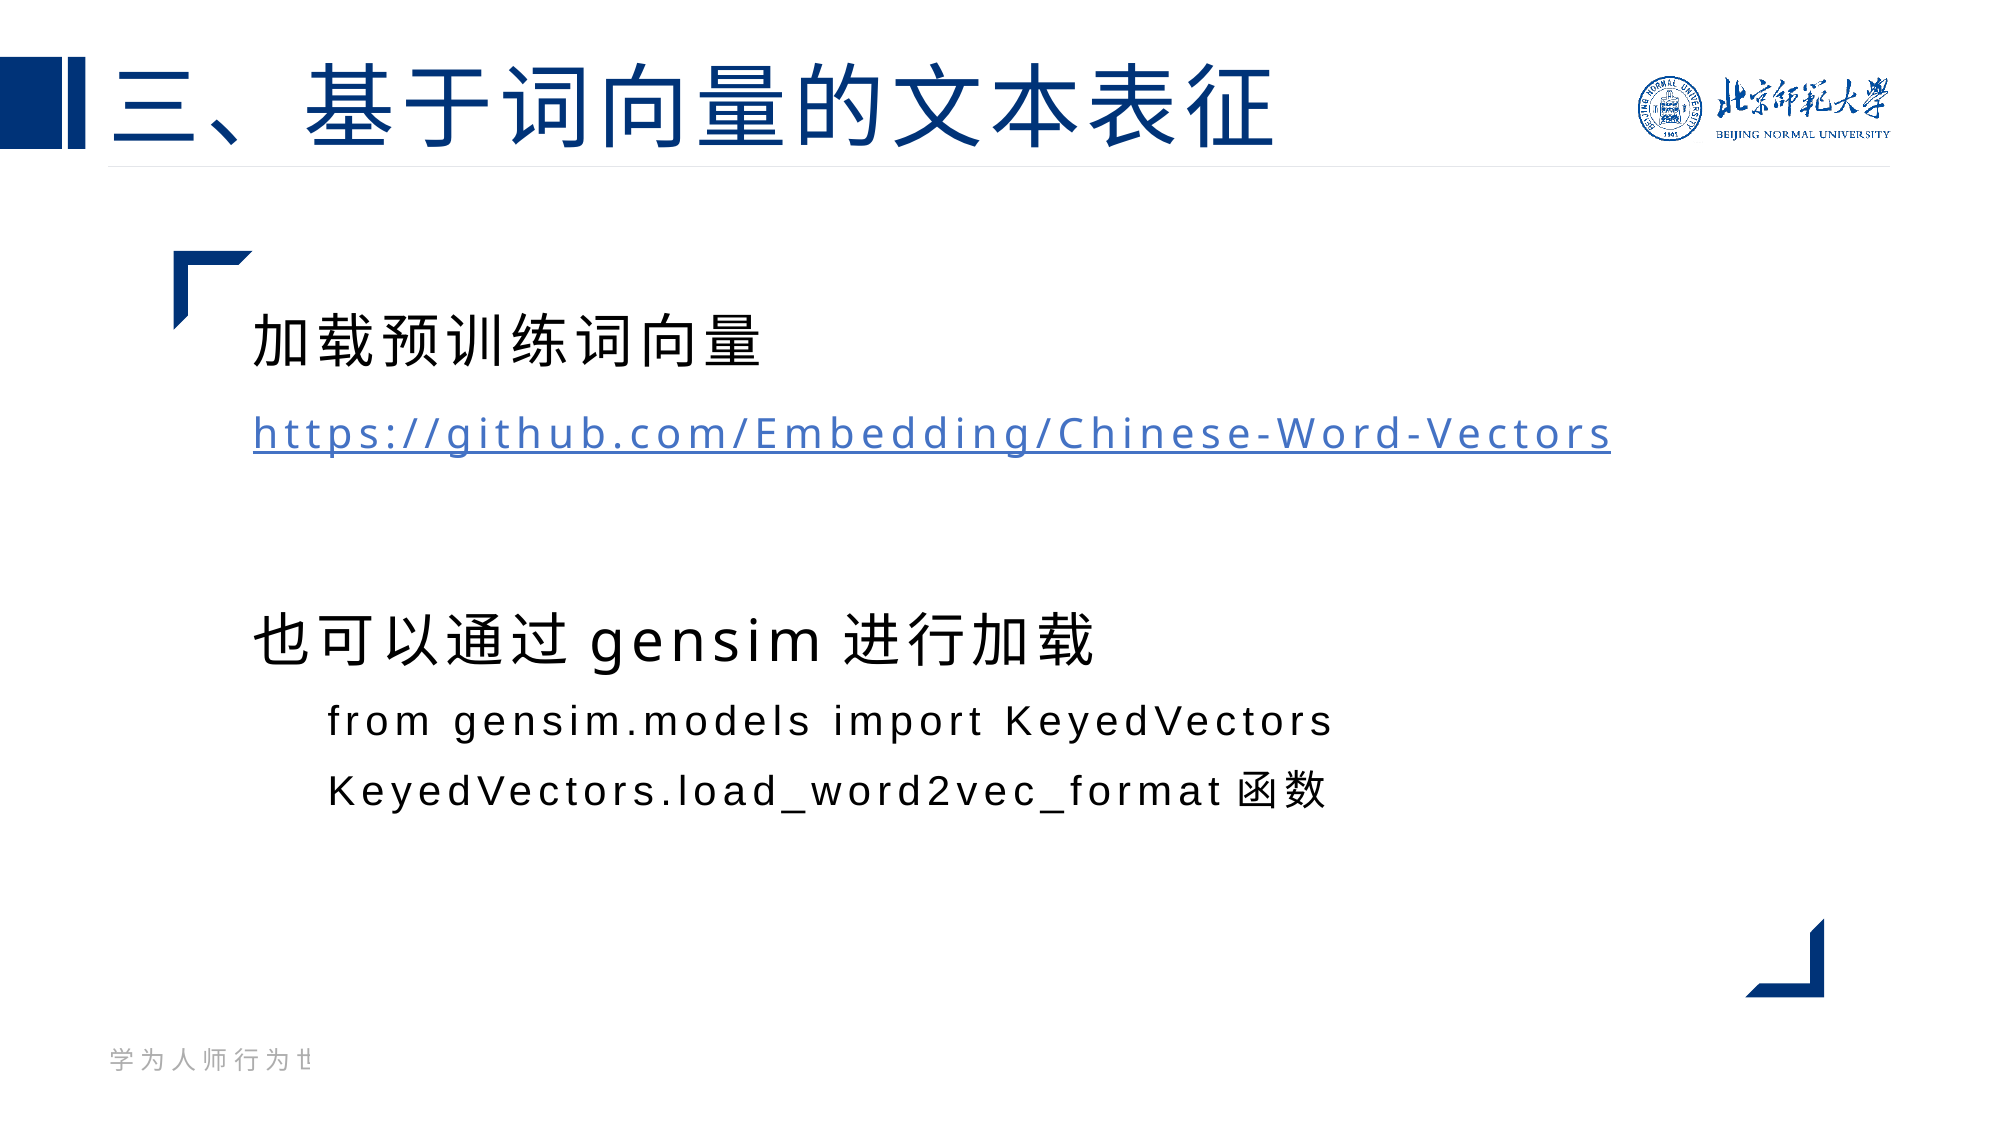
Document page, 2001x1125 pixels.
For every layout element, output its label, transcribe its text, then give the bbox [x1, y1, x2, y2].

title 三、基于词向量的文本表征 [108, 56, 1624, 166]
picture [1624, 71, 1918, 145]
list 加载预训练词向量 https://github.com/Embedding/Chinese-Word-Vectors 也可以通过gensim进行加载 from gensim.models import KeyedVectors KeyedVectors.load_word2vec_format函数 [252, 290, 1746, 883]
text_box [172, 249, 256, 333]
text_box [1742, 916, 1826, 999]
